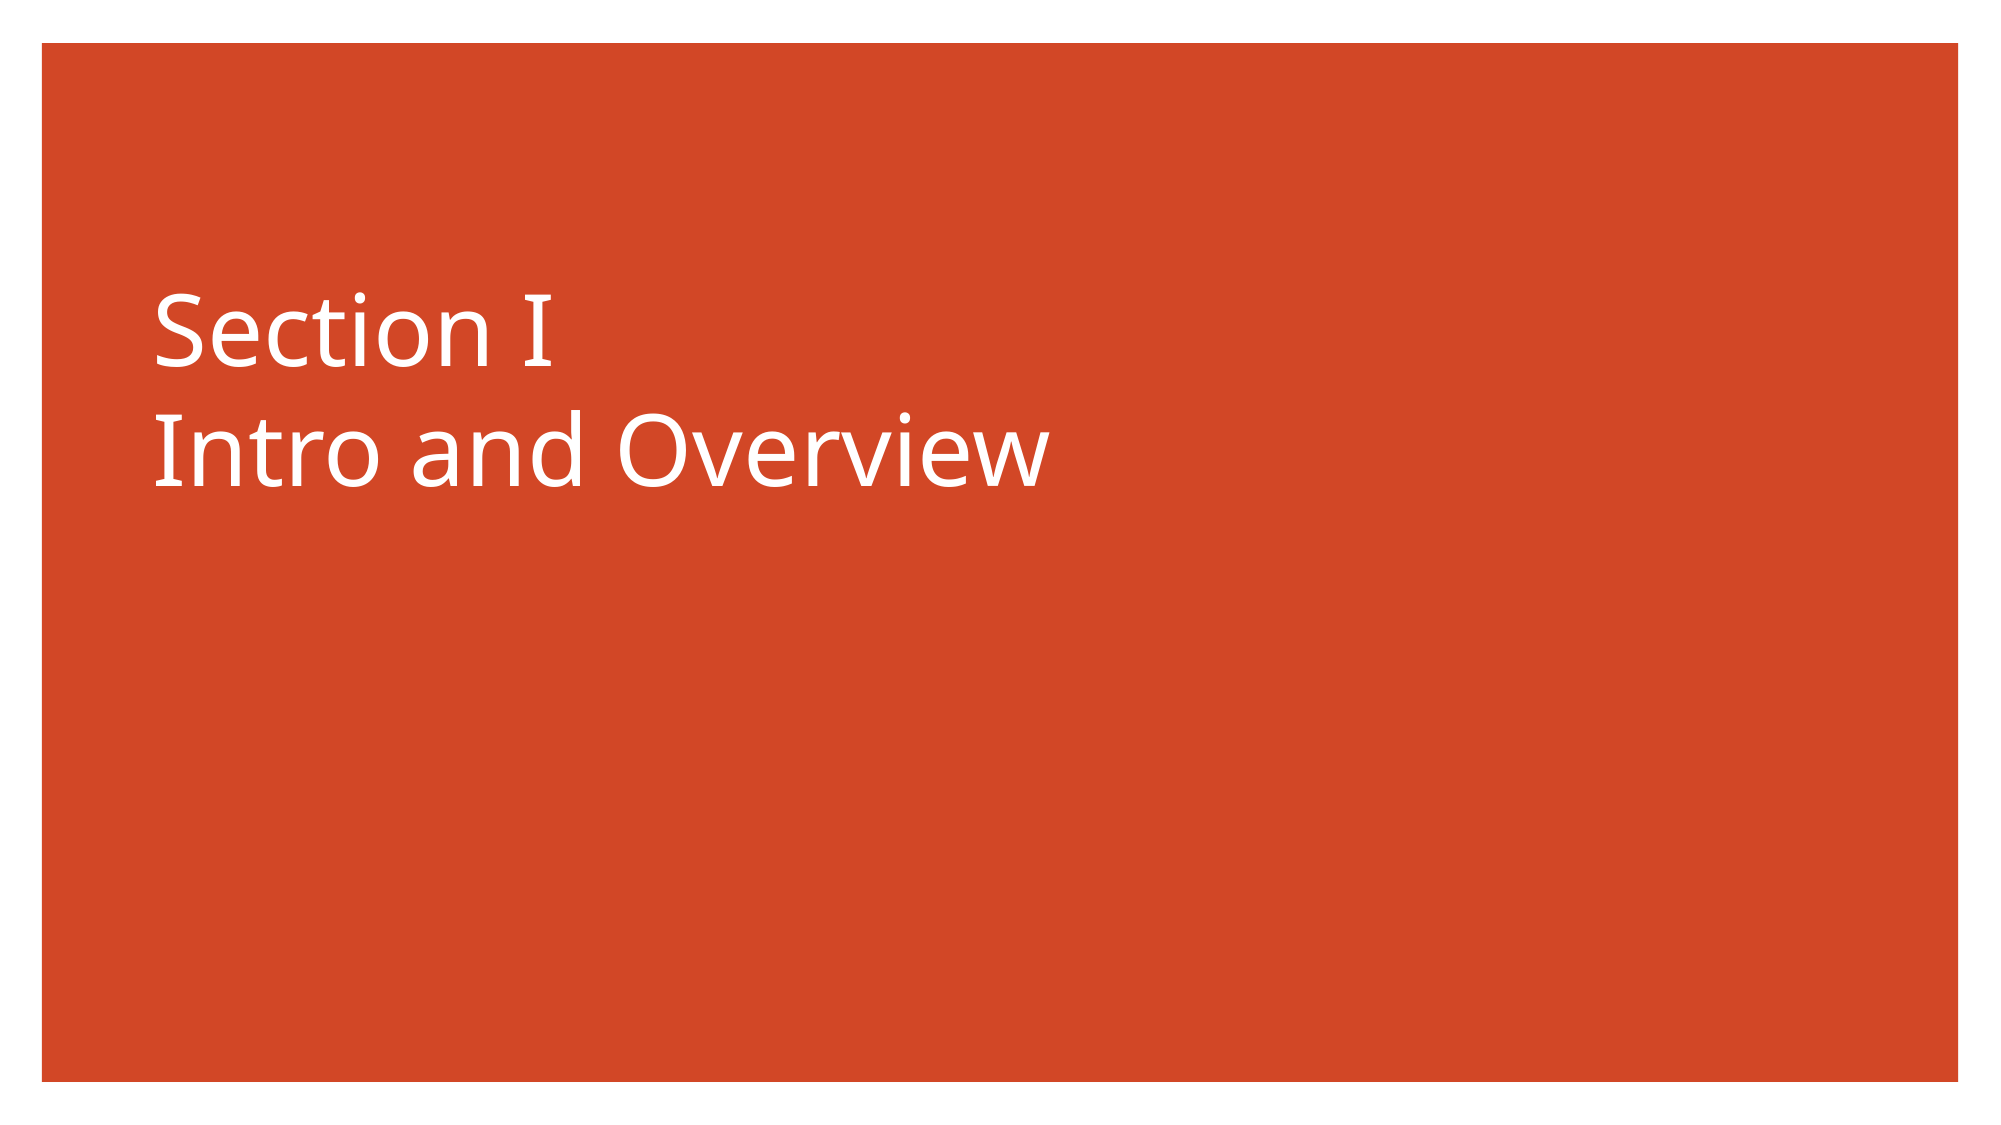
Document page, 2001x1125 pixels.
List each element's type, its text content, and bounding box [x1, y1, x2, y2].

title Section I Intro and Overview [137, 190, 1863, 583]
